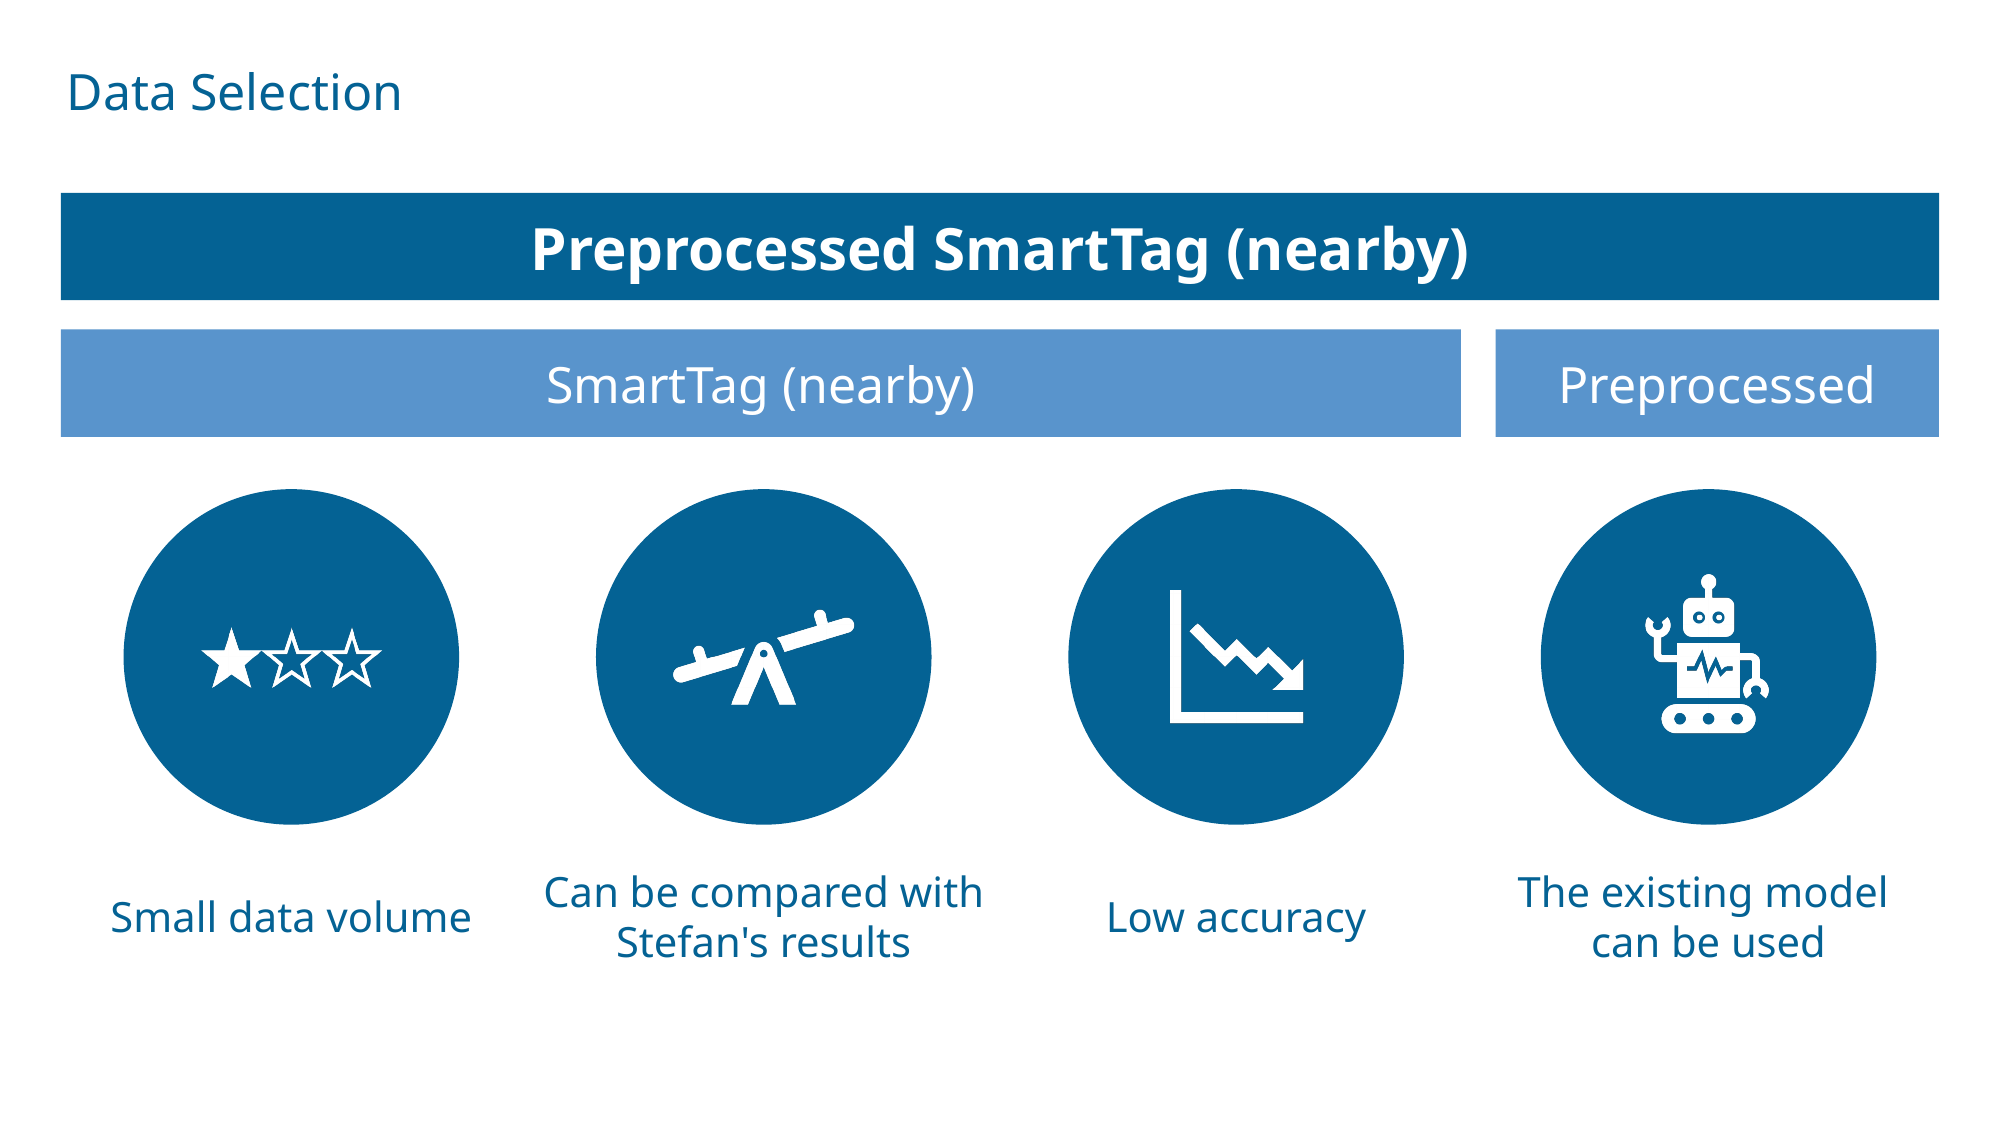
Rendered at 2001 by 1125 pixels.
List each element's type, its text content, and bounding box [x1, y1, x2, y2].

text_box Preprocessed SmartTag (nearby) [60, 192, 1940, 301]
title Data Selection [60, 61, 1940, 129]
text_box Small data volume [60, 859, 523, 972]
text_box Low accuracy [1005, 859, 1468, 972]
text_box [123, 489, 460, 825]
text_box The existing model can be used [1477, 859, 1940, 972]
text_box SmartTag (nearby) [60, 328, 1462, 438]
text_box Can be compared with Stefan's results [532, 859, 995, 972]
text_box Preprocessed [1494, 328, 1940, 438]
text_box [595, 489, 932, 825]
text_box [1540, 489, 1877, 825]
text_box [1068, 489, 1404, 825]
